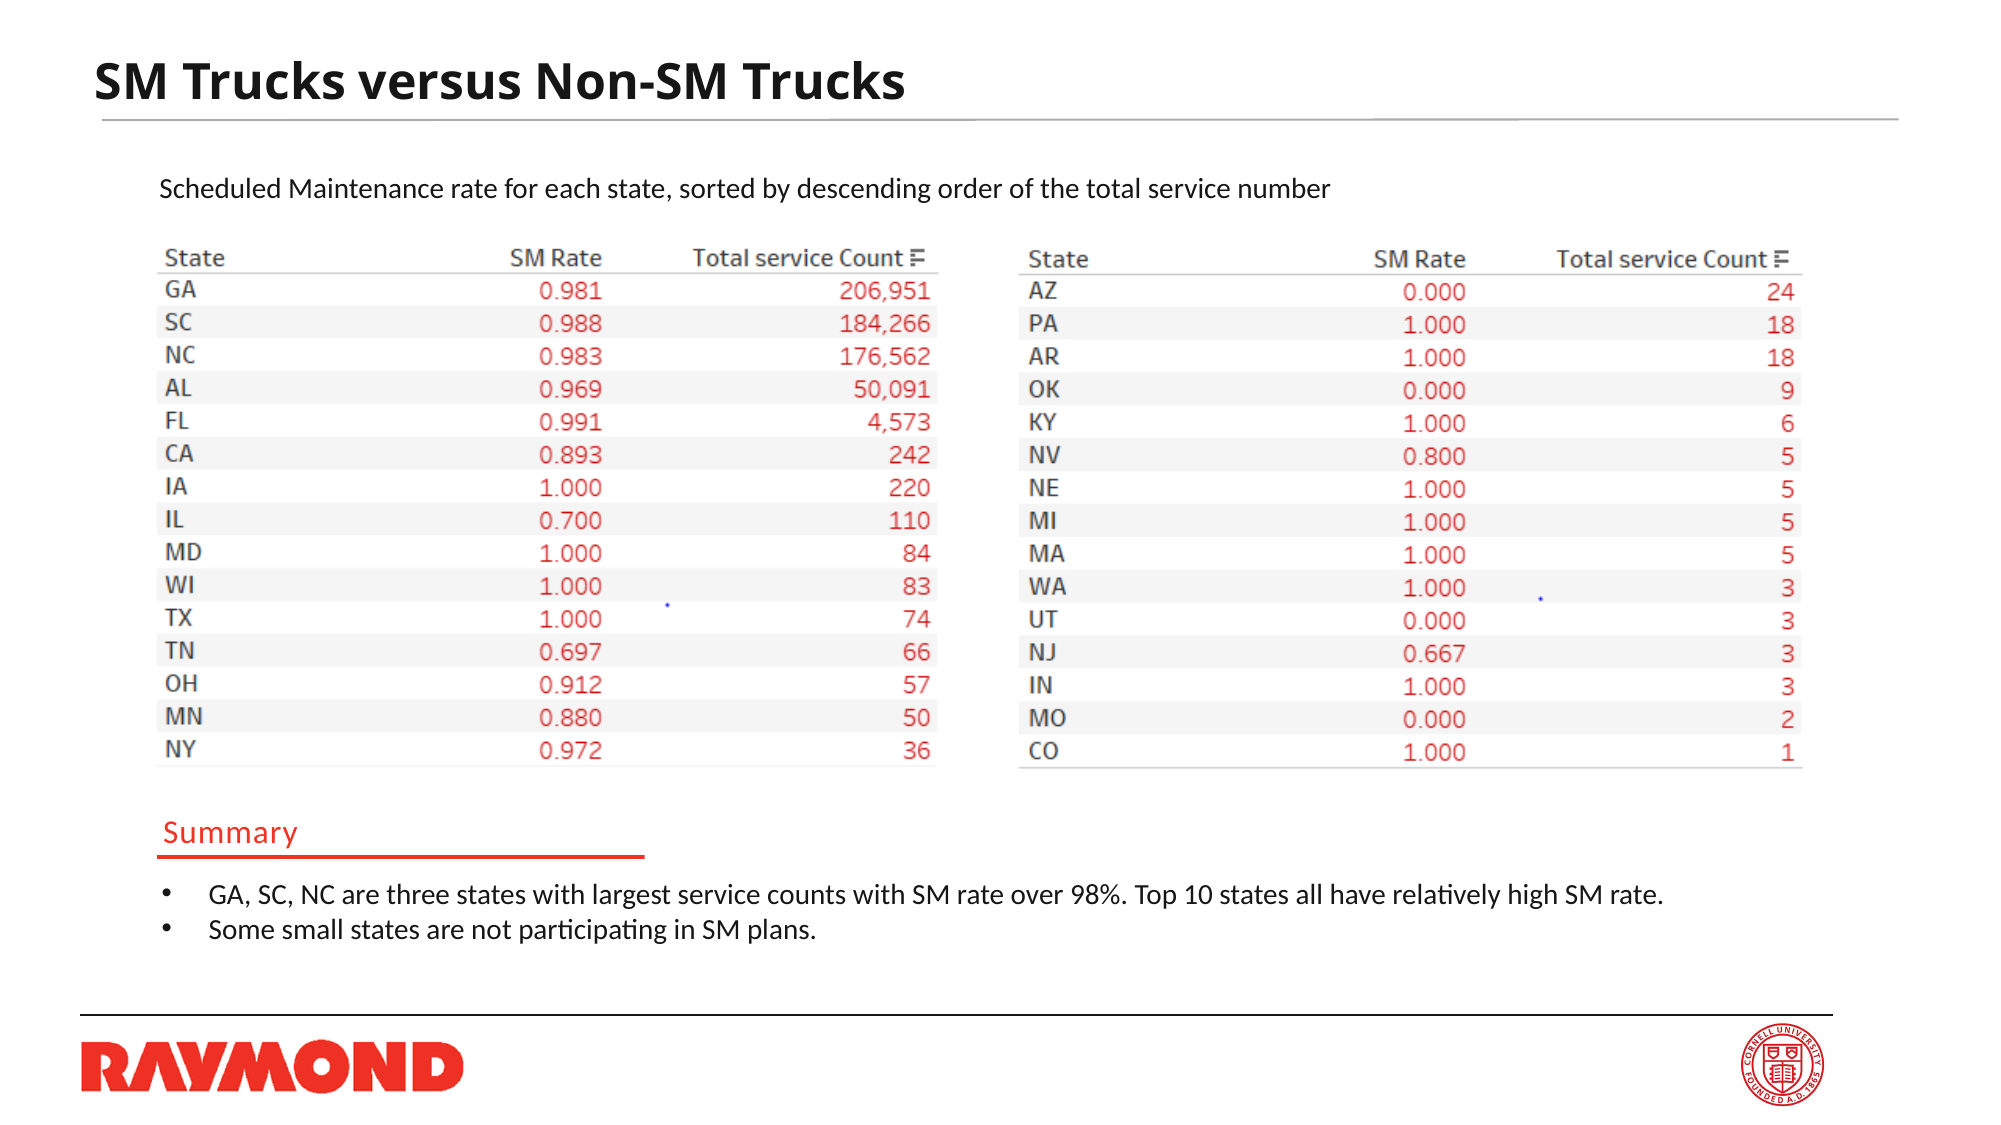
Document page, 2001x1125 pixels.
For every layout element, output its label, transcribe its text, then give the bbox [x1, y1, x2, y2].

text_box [67, 1014, 1834, 1108]
text_box Scheduled Maintenance rate for each state, sorted by descending order of the total service number [144, 161, 1580, 212]
text_box GA, SC, NC are three states with largest service counts with SM rate over 98%. Top 10 states all have relatively high SM rate. Some small states are not participating in SM plans. [146, 867, 1749, 953]
picture [157, 855, 645, 859]
picture [157, 243, 942, 767]
text_box Summary [148, 802, 314, 858]
picture [1016, 238, 1806, 772]
title SM Trucks versus Non-SM Trucks [79, 24, 1580, 143]
